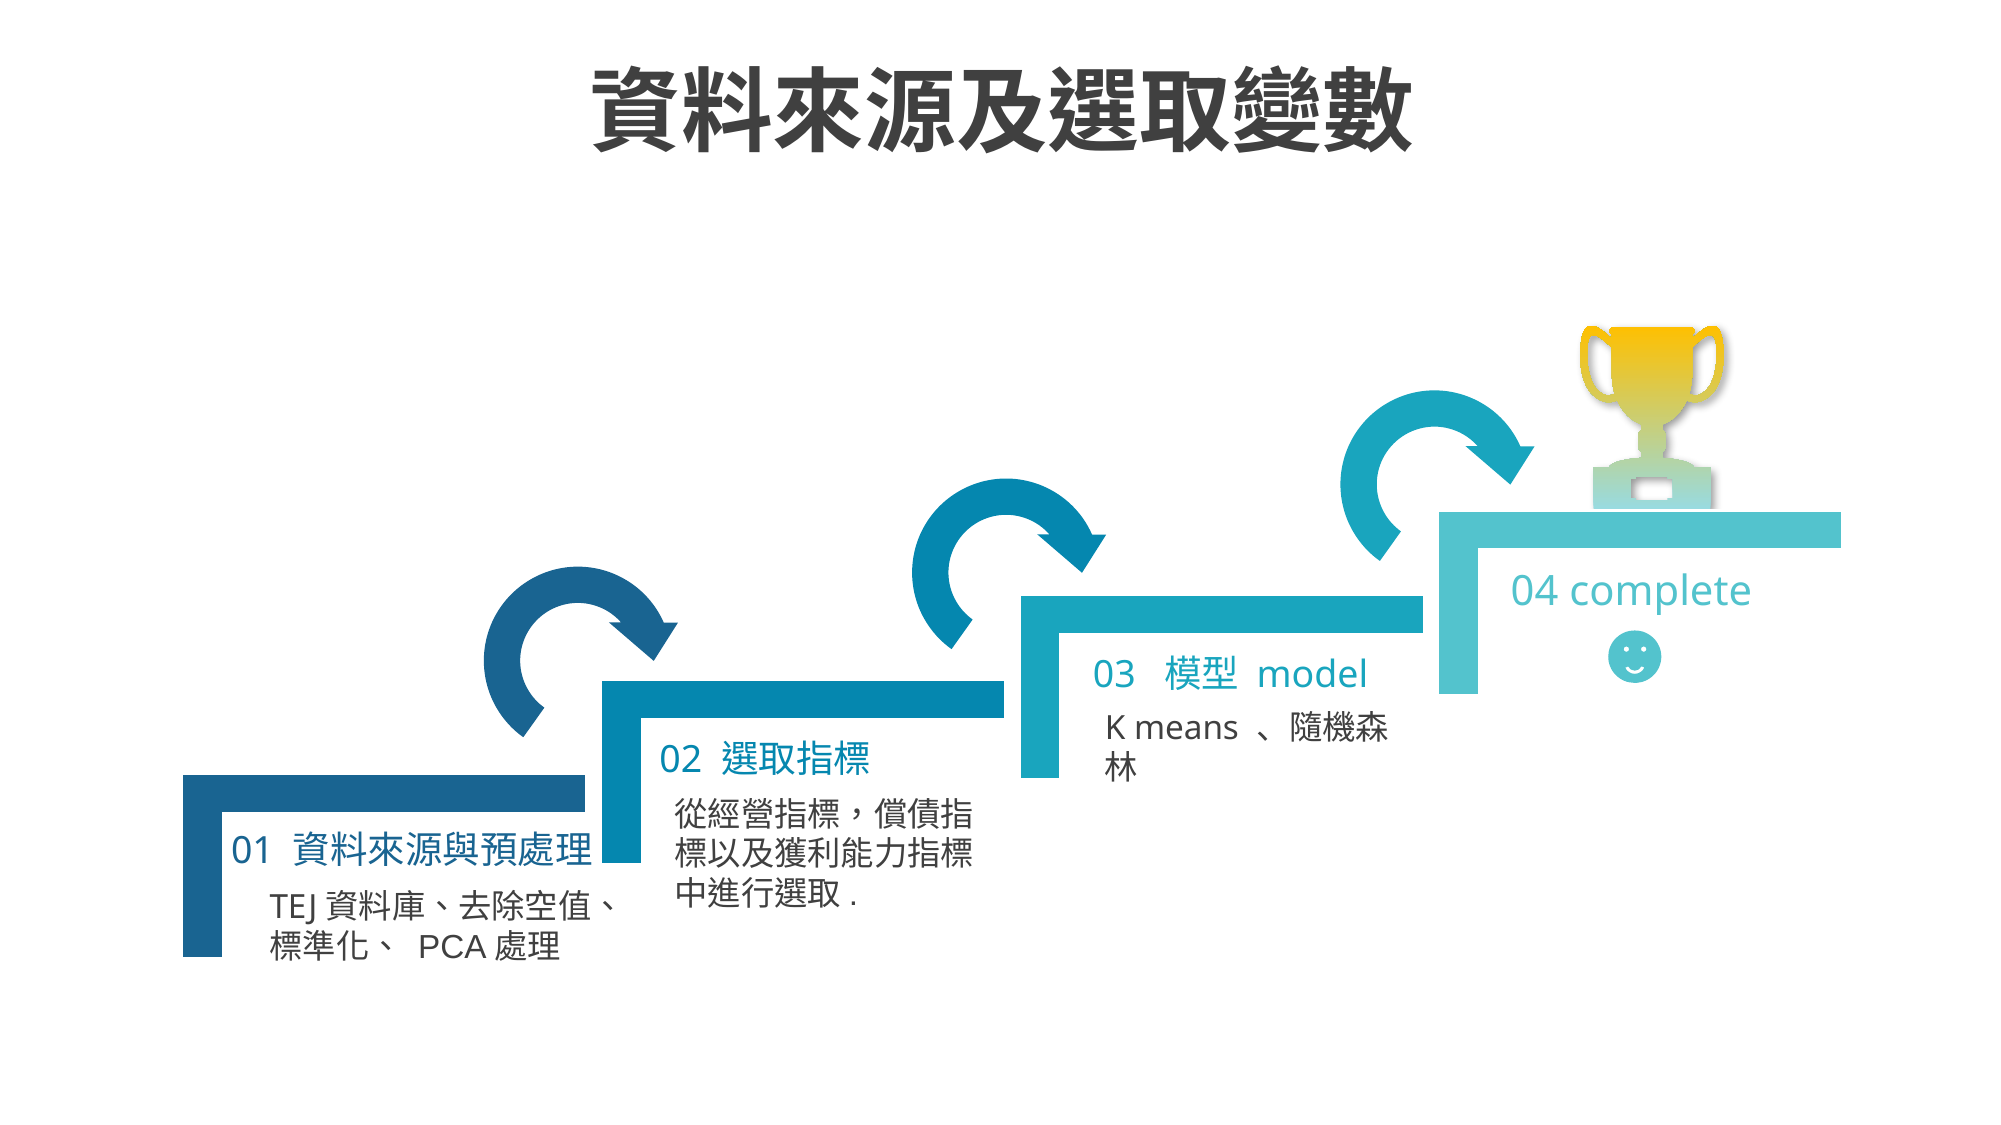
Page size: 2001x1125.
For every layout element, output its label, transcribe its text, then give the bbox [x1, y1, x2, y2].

text_box [1019, 594, 1425, 781]
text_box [216, 817, 650, 1015]
list 資料來源及選取變數 [53, 55, 1952, 175]
text_box [1608, 661, 1661, 683]
text_box [482, 565, 680, 739]
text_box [1077, 641, 1437, 755]
text_box [600, 679, 1006, 817]
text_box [1495, 555, 1815, 661]
text_box [181, 773, 587, 959]
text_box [644, 726, 1012, 962]
text_box [1580, 325, 1724, 509]
text_box [911, 477, 1109, 651]
text_box [1339, 389, 1537, 563]
text_box [1437, 509, 1843, 696]
